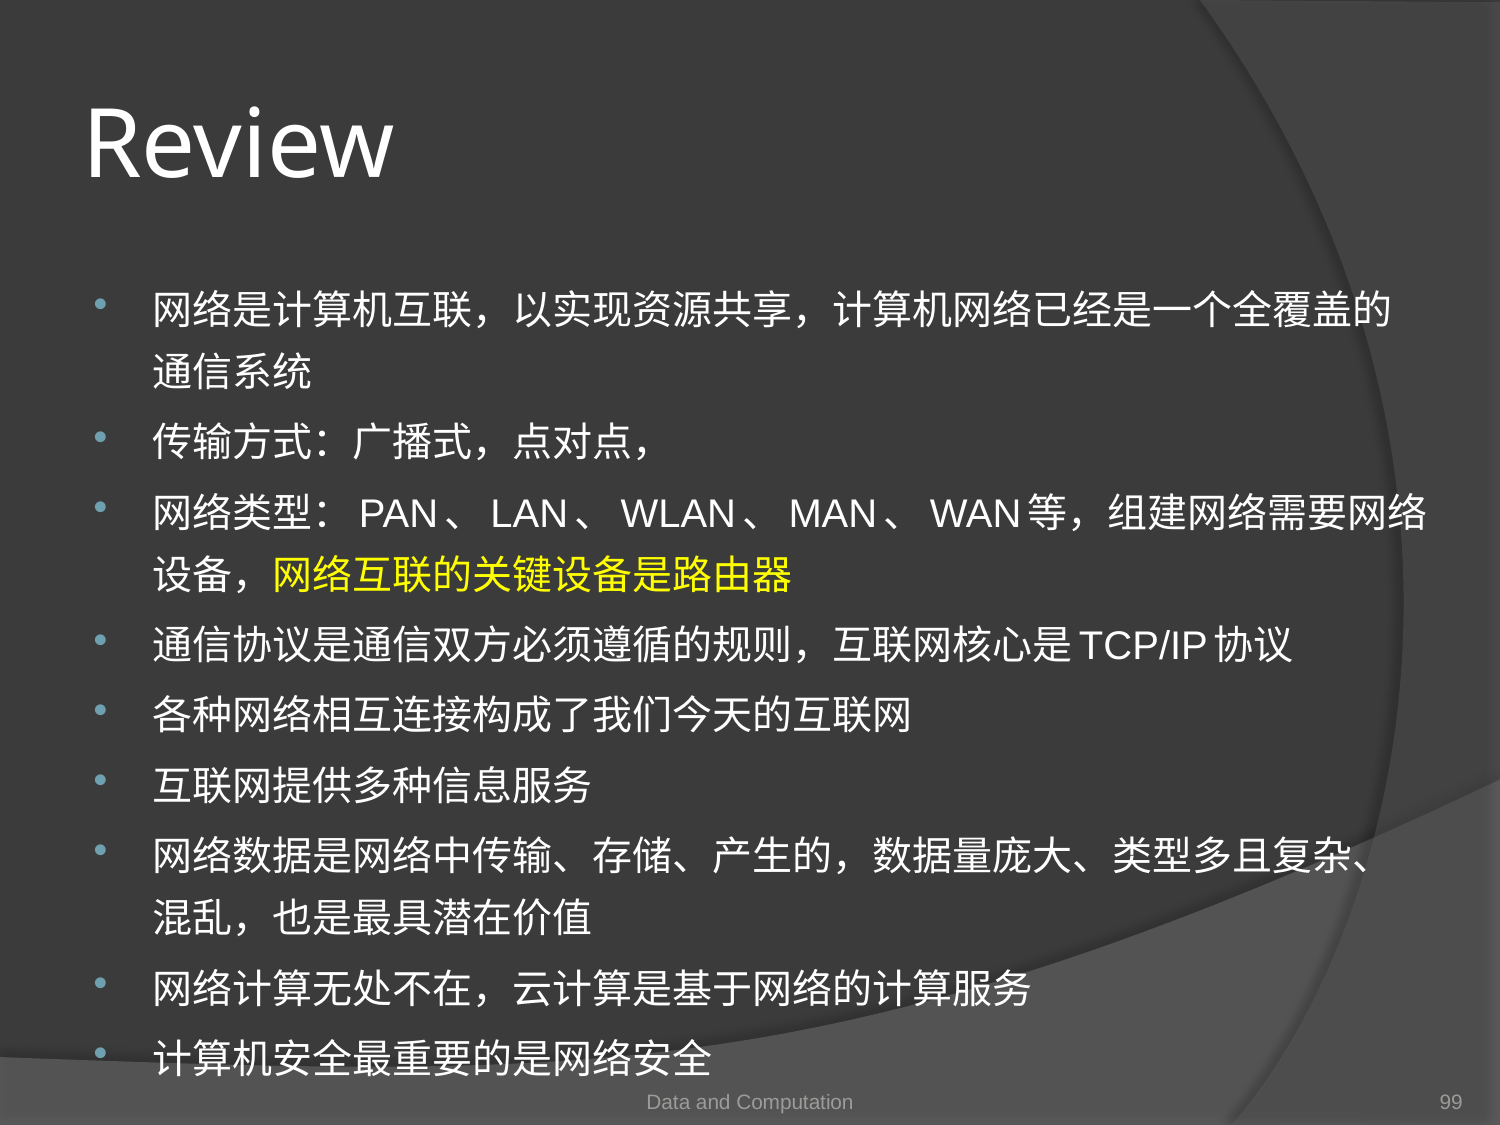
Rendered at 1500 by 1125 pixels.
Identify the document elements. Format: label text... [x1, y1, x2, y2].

list 网络是计算机互联，以实现资源共享，计算机网络已经是一个全覆盖的通信系统 传输方式：广播式，点对点， 网络类型：PAN、LAN、WLAN、MAN、WAN等，组建网络需要网络设备，网络互联的关键设备是路由器 通信协议是通信双方必须遵循的规则，互联网核心是TCP/IP协议 各种网络相互连接构成了我们今天的互联网 互联网提供多种信息服务 网络数据是网络中传输、存储、产生的，数据量庞大、类型多且复杂、混乱，也是最具潜在价值 网络计算无处不在，云计算是基于网络的计算服务 计算机安全最重要的是网络安全 [75, 262, 1447, 1094]
footer Data and Computation [512, 1053, 988, 1114]
slide_number 99 [1337, 1053, 1463, 1114]
title Review [75, 45, 1300, 233]
